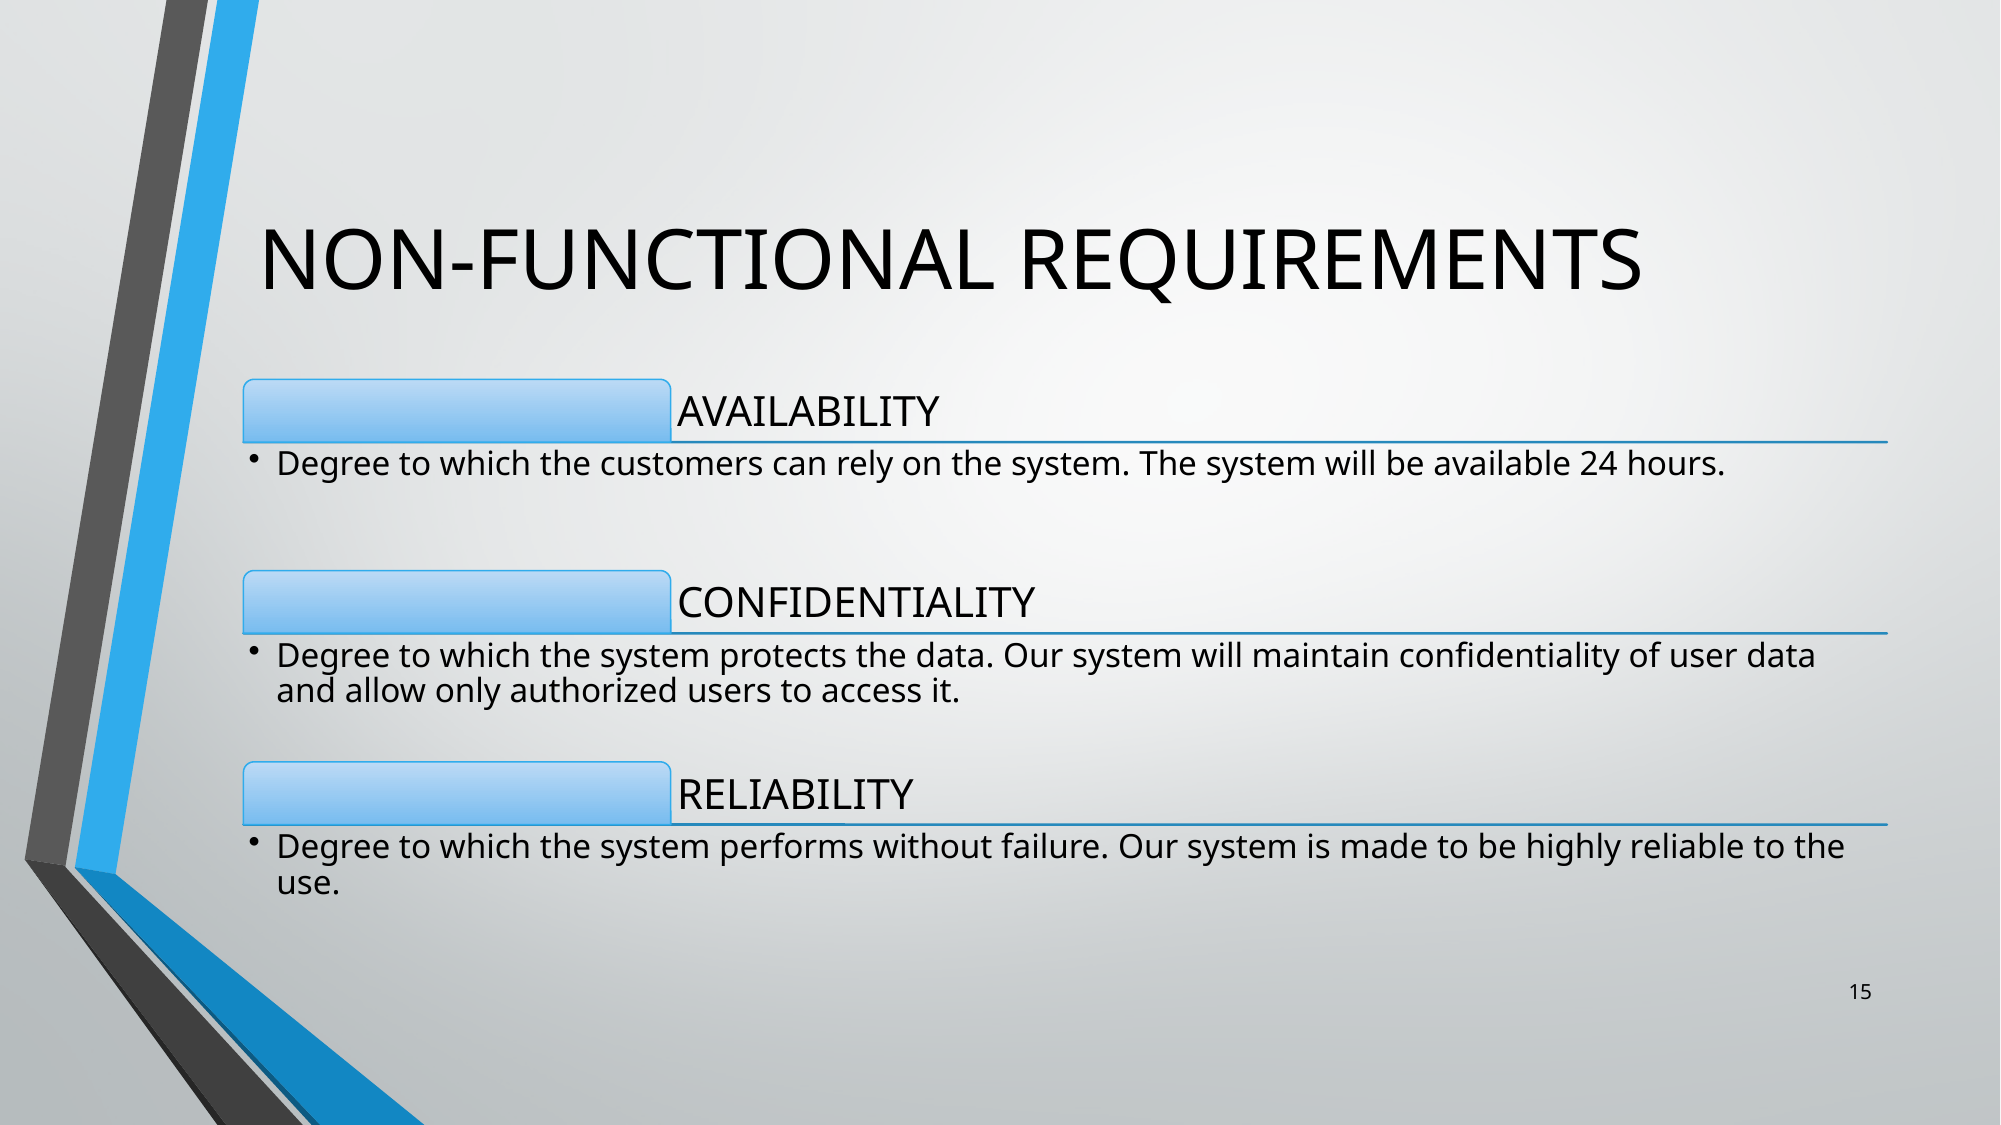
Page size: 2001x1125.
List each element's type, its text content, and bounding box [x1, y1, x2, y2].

slide_number 15 [1796, 962, 1887, 1023]
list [243, 379, 1888, 951]
title NON-FUNCTIONAL REQUIREMENTS [243, 112, 1887, 379]
